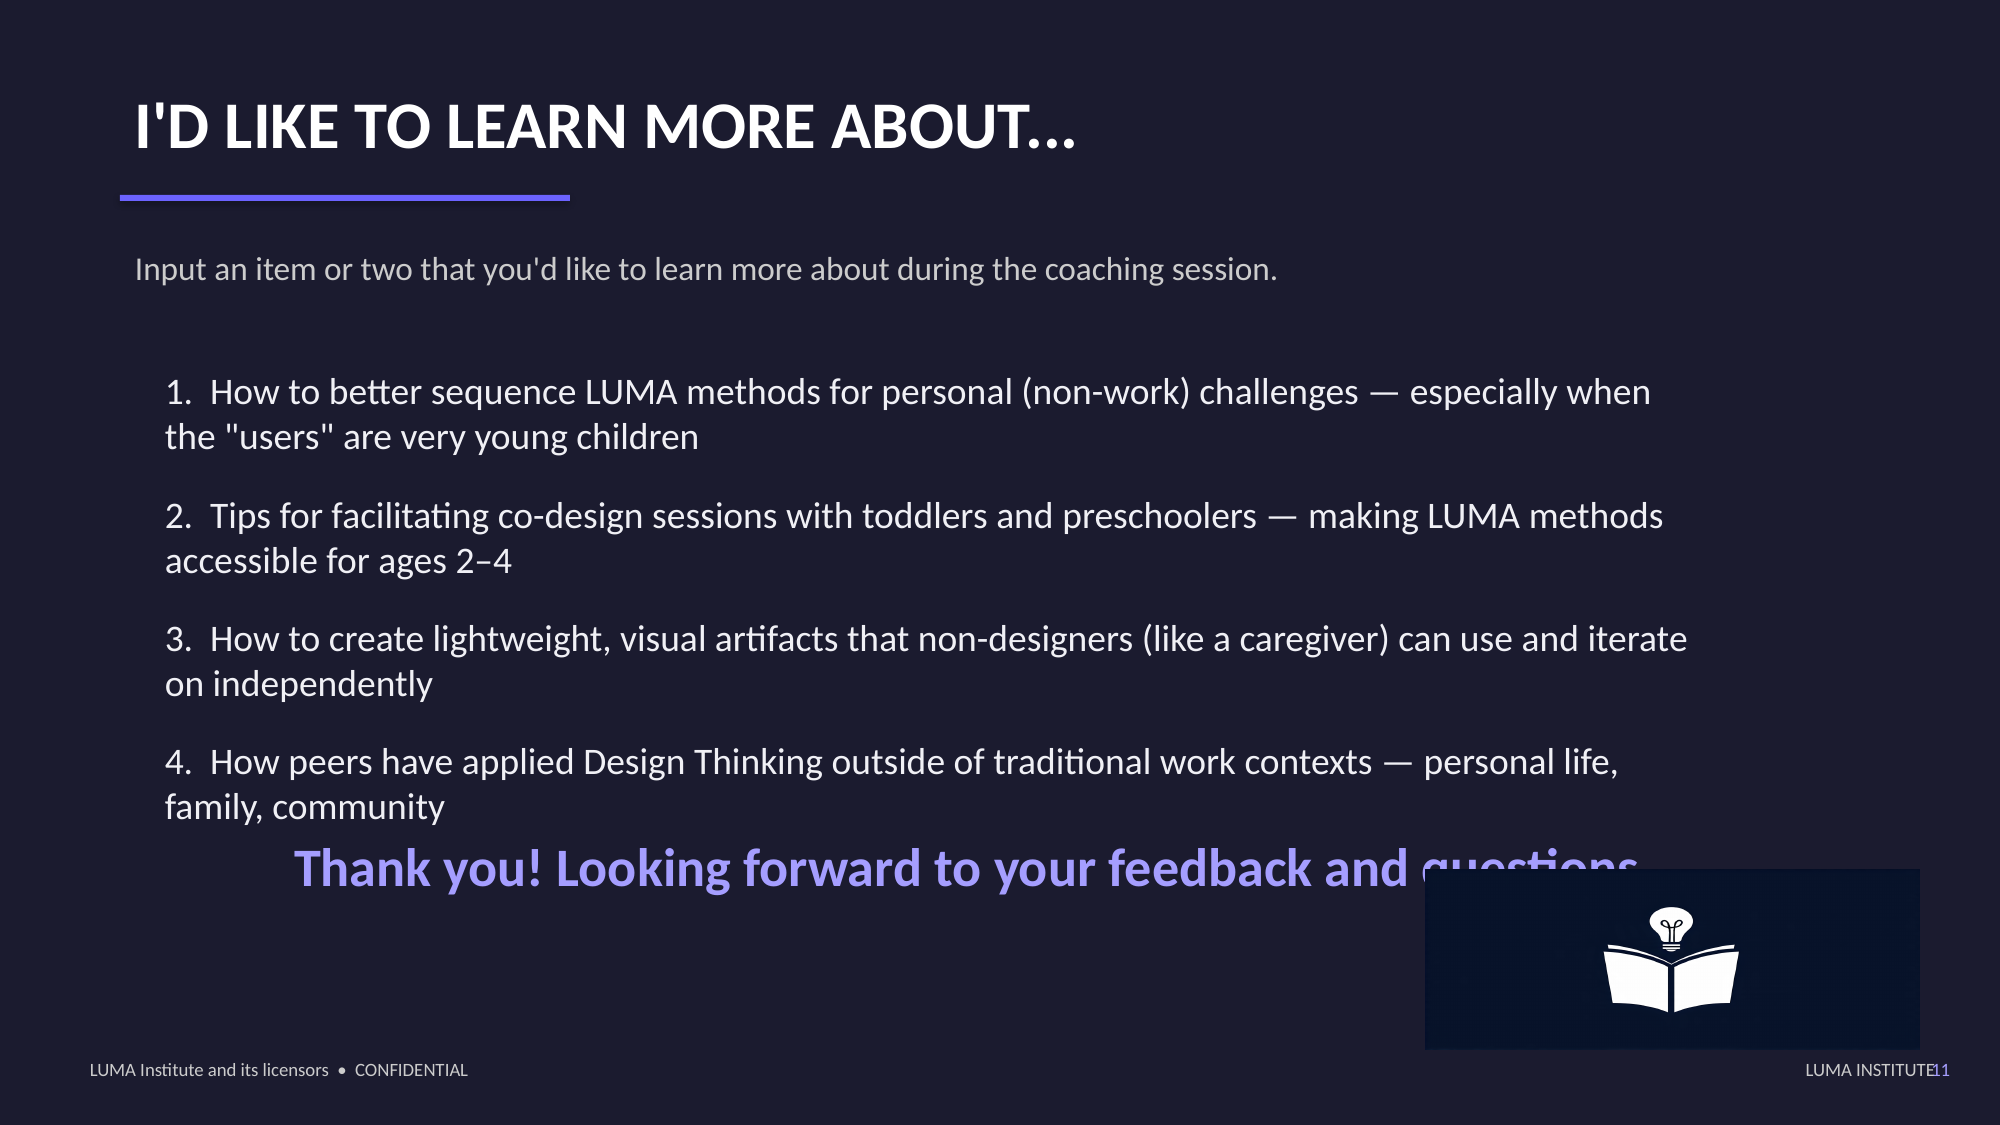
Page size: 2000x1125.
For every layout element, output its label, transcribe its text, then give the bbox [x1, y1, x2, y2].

text_box [119, 194, 571, 202]
text_box Input an item or two that you'd like to learn more about during the coaching session. [119, 239, 1770, 295]
text_box 11 [1844, 1050, 1965, 1088]
text_box 1. How to better sequence LUMA methods for personal (non-work) challenges — especially when the "users" are very young children 2. Tips for facilitating co-design sessions with toddlers and preschoolers — making LUMA methods accessible for ages 2–4 3. How to create lightweight, visual artifacts that non-designers (like a caregiver) can use and iterate on independently 4. How peers have applied Design Thinking outside of traditional work contexts — personal life, family, community [149, 359, 1725, 824]
text_box LUMA Institute and its licensors • CONFIDENTIAL [74, 1050, 675, 1088]
picture [1424, 869, 1921, 1051]
text_box LUMA INSTITUTE [1724, 1058, 1844, 1088]
text_box Thank you! Looking forward to your feedback and questions. [149, 824, 1800, 905]
text_box I'D LIKE TO LEARN MORE ABOUT... [119, 74, 1770, 170]
